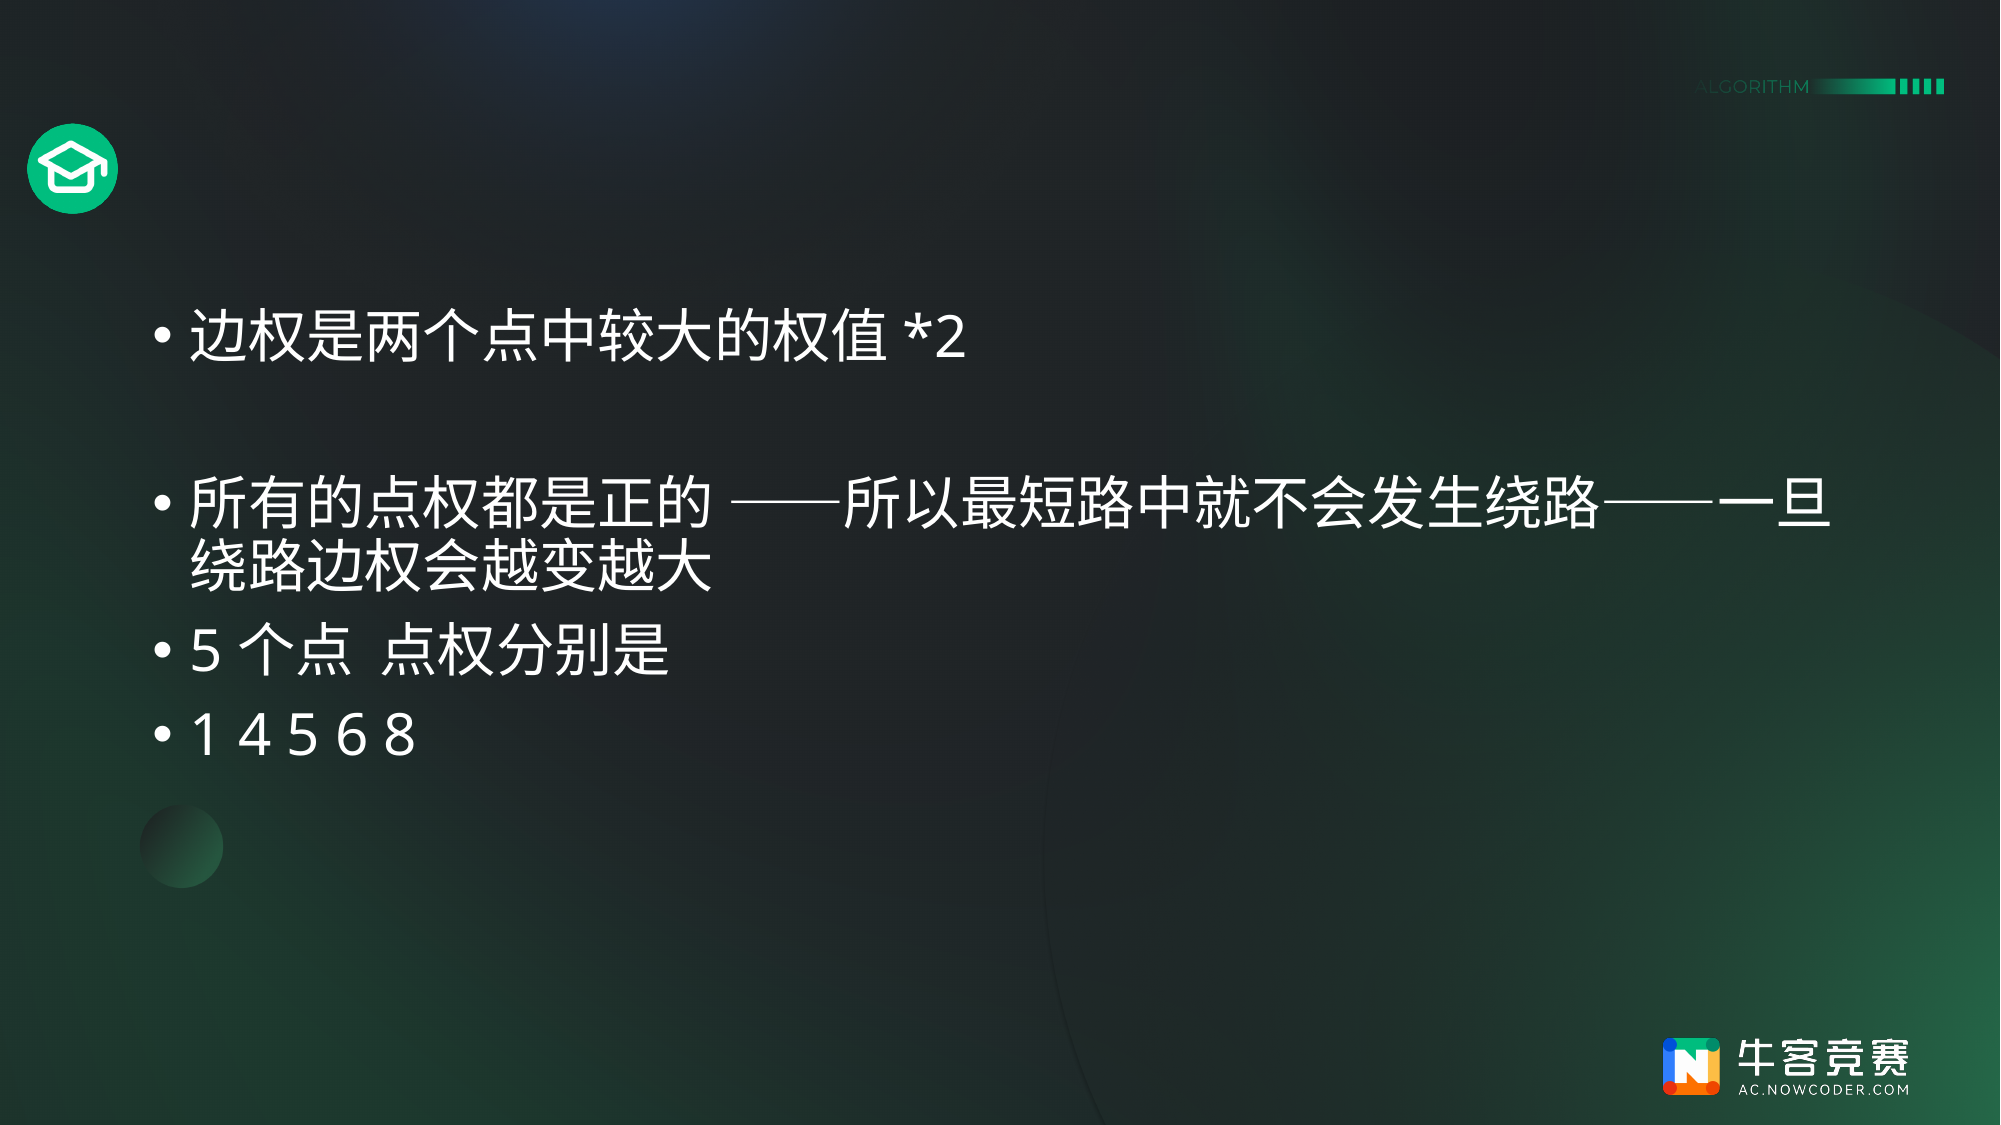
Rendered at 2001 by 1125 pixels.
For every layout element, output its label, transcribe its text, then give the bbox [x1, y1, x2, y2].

picture [0, 0, 2000, 1125]
list 边权是两个点中较大的权值*2 所有的点权都是正的 ——所以最短路中就不会发生绕路——一旦绕路边权会越变越大 5个点 点权分别是 1 4 5 6 8 [137, 299, 1863, 1014]
